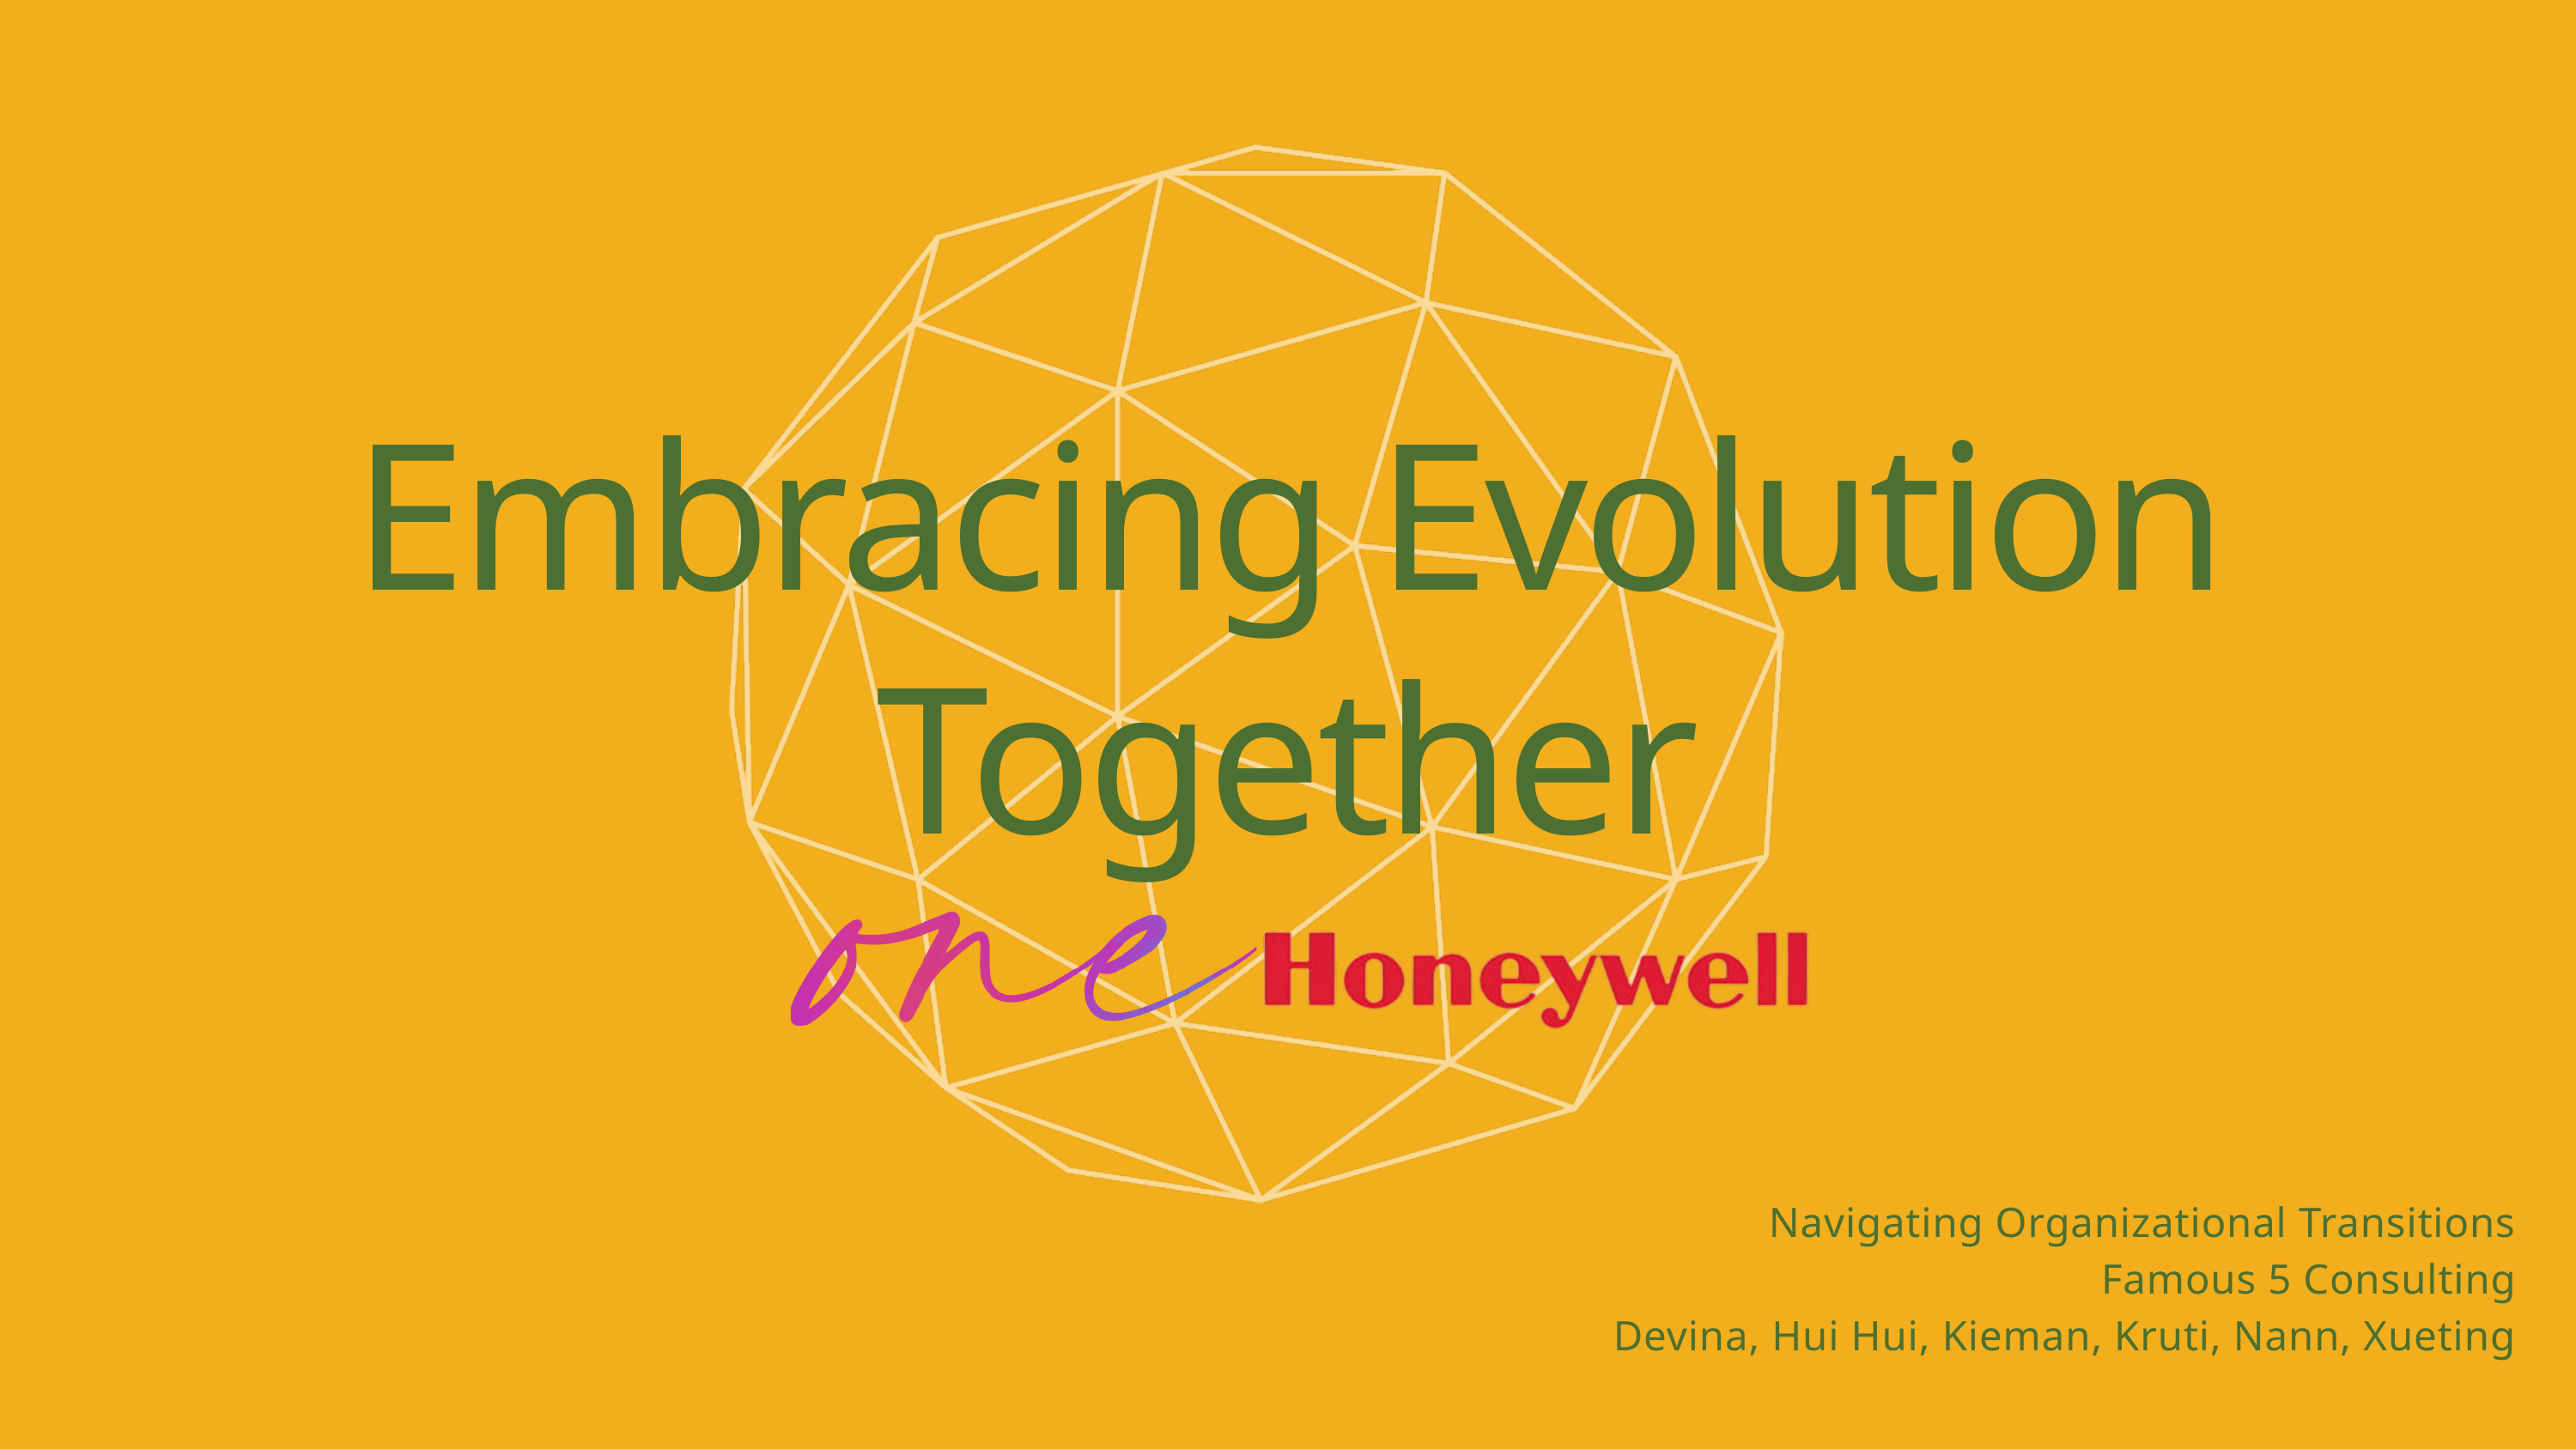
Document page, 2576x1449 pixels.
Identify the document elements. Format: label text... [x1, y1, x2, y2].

text_box [790, 912, 1257, 1027]
text_box [729, 875, 1784, 1203]
text_box Embracing Evolution Together [318, 387, 2258, 875]
text_box [1256, 912, 1816, 1035]
text_box Navigating Organizational Transitions Famous 5 Consulting Devina, Hui Hui, Kieman, Kruti, Nann, Xueting [1431, 1188, 2517, 1360]
text_box [729, 144, 1784, 387]
